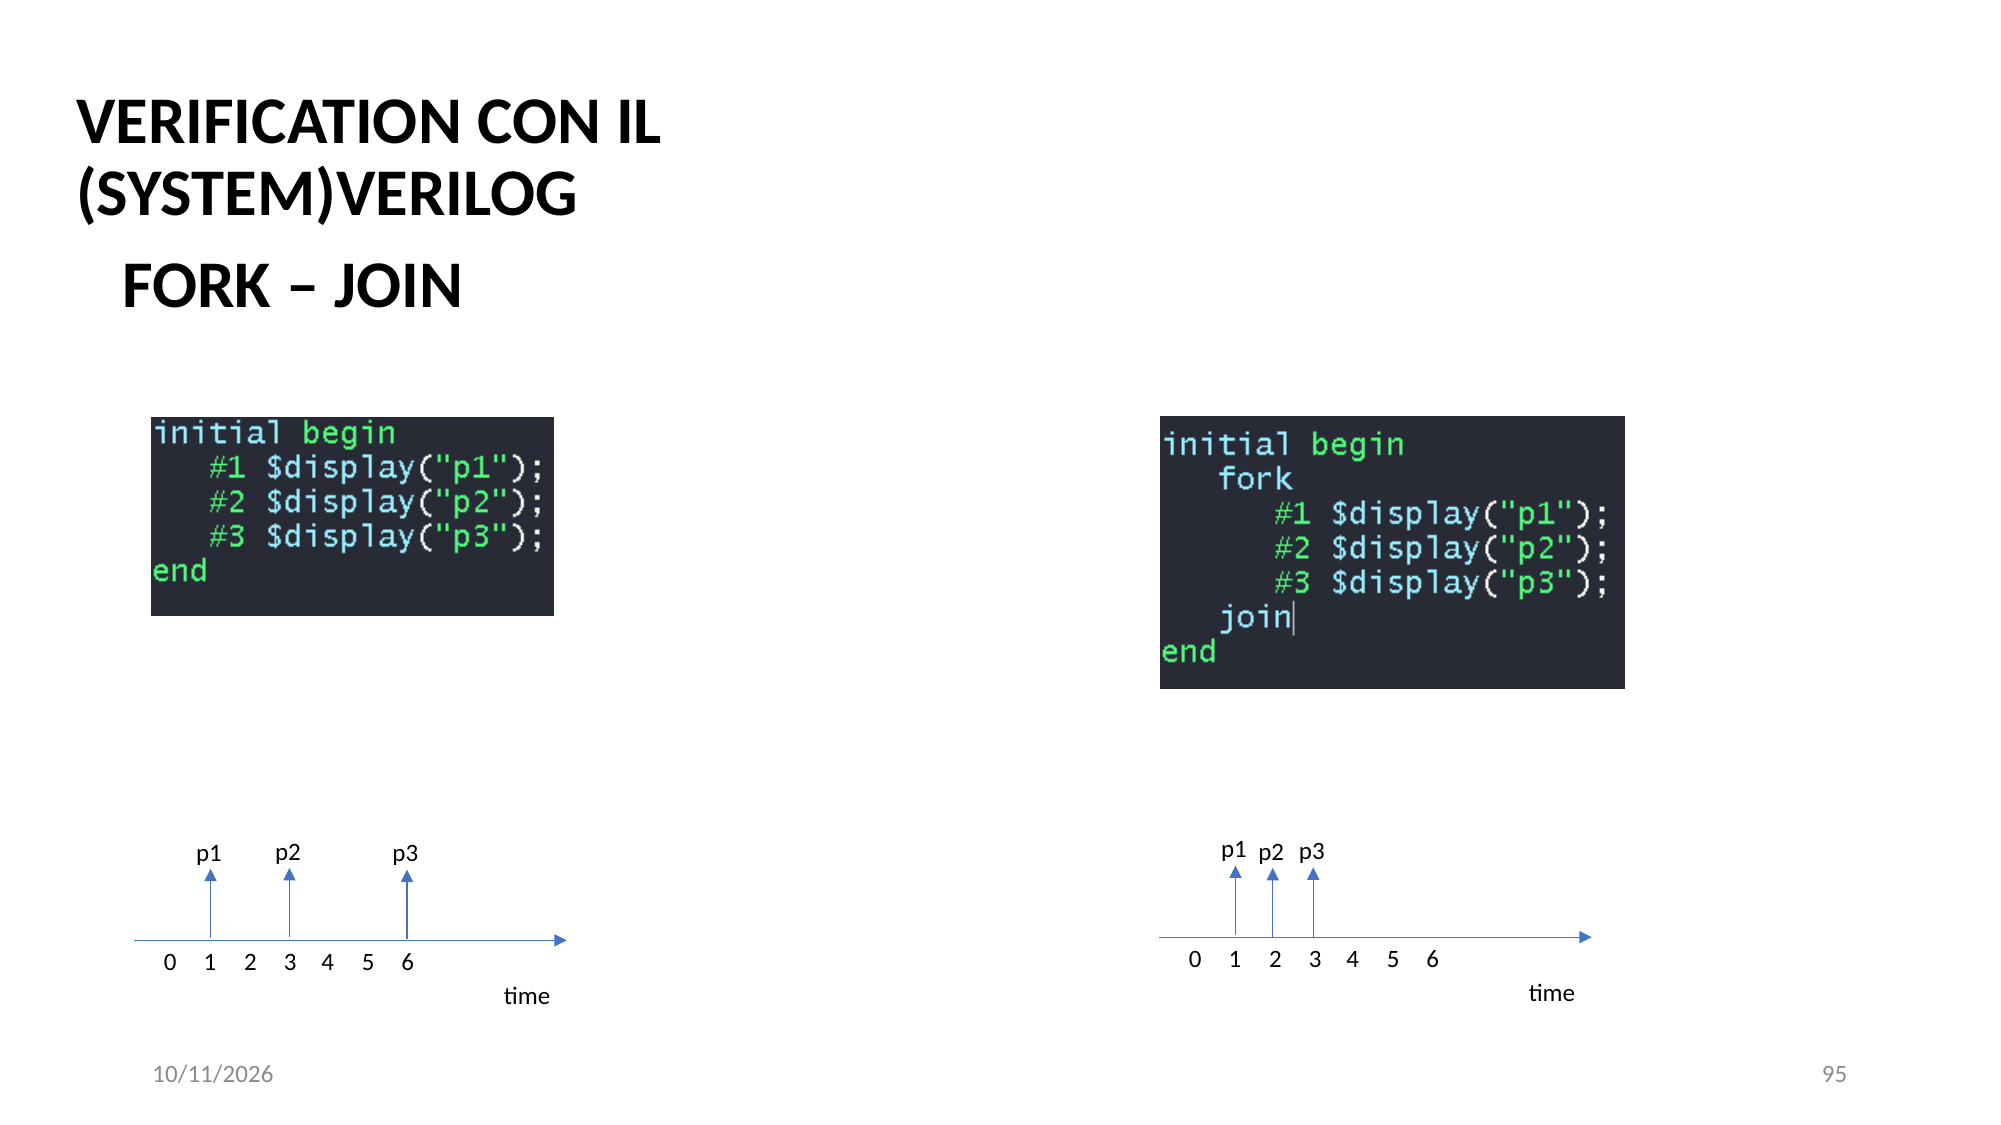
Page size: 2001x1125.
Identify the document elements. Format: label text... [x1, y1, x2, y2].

text_box 6 [1411, 938, 1455, 981]
text_box 1 [188, 941, 229, 984]
text_box p2 [1243, 828, 1284, 873]
text_box p1 [1206, 825, 1263, 871]
text_box 4 [306, 941, 347, 984]
text_box 5 [1372, 938, 1411, 981]
picture [151, 417, 554, 616]
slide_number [137, 1042, 588, 1103]
text_box 0 [149, 941, 188, 984]
text_box p2 [260, 828, 316, 873]
text_box time [1514, 968, 1591, 1014]
picture [1160, 416, 1625, 689]
text_box 5 [347, 941, 386, 984]
text_box 1 [1213, 938, 1254, 981]
text_box 2 [1254, 938, 1294, 981]
text_box Verification con il (System)Verilog [61, 78, 1147, 175]
text_box 3 [268, 941, 306, 984]
text_box p3 [1284, 827, 1340, 873]
text_box time [489, 971, 566, 1017]
text_box 3 [1294, 938, 1331, 981]
text_box p1 [181, 828, 238, 874]
text_box 0 [1174, 938, 1213, 981]
title FORK – JOIN [107, 176, 1833, 395]
text_box 4 [1331, 938, 1372, 981]
text_box p3 [377, 829, 434, 875]
text_box 2 [229, 941, 268, 984]
text_box 6 [386, 941, 430, 984]
slide_number 95 [1412, 1042, 1863, 1103]
